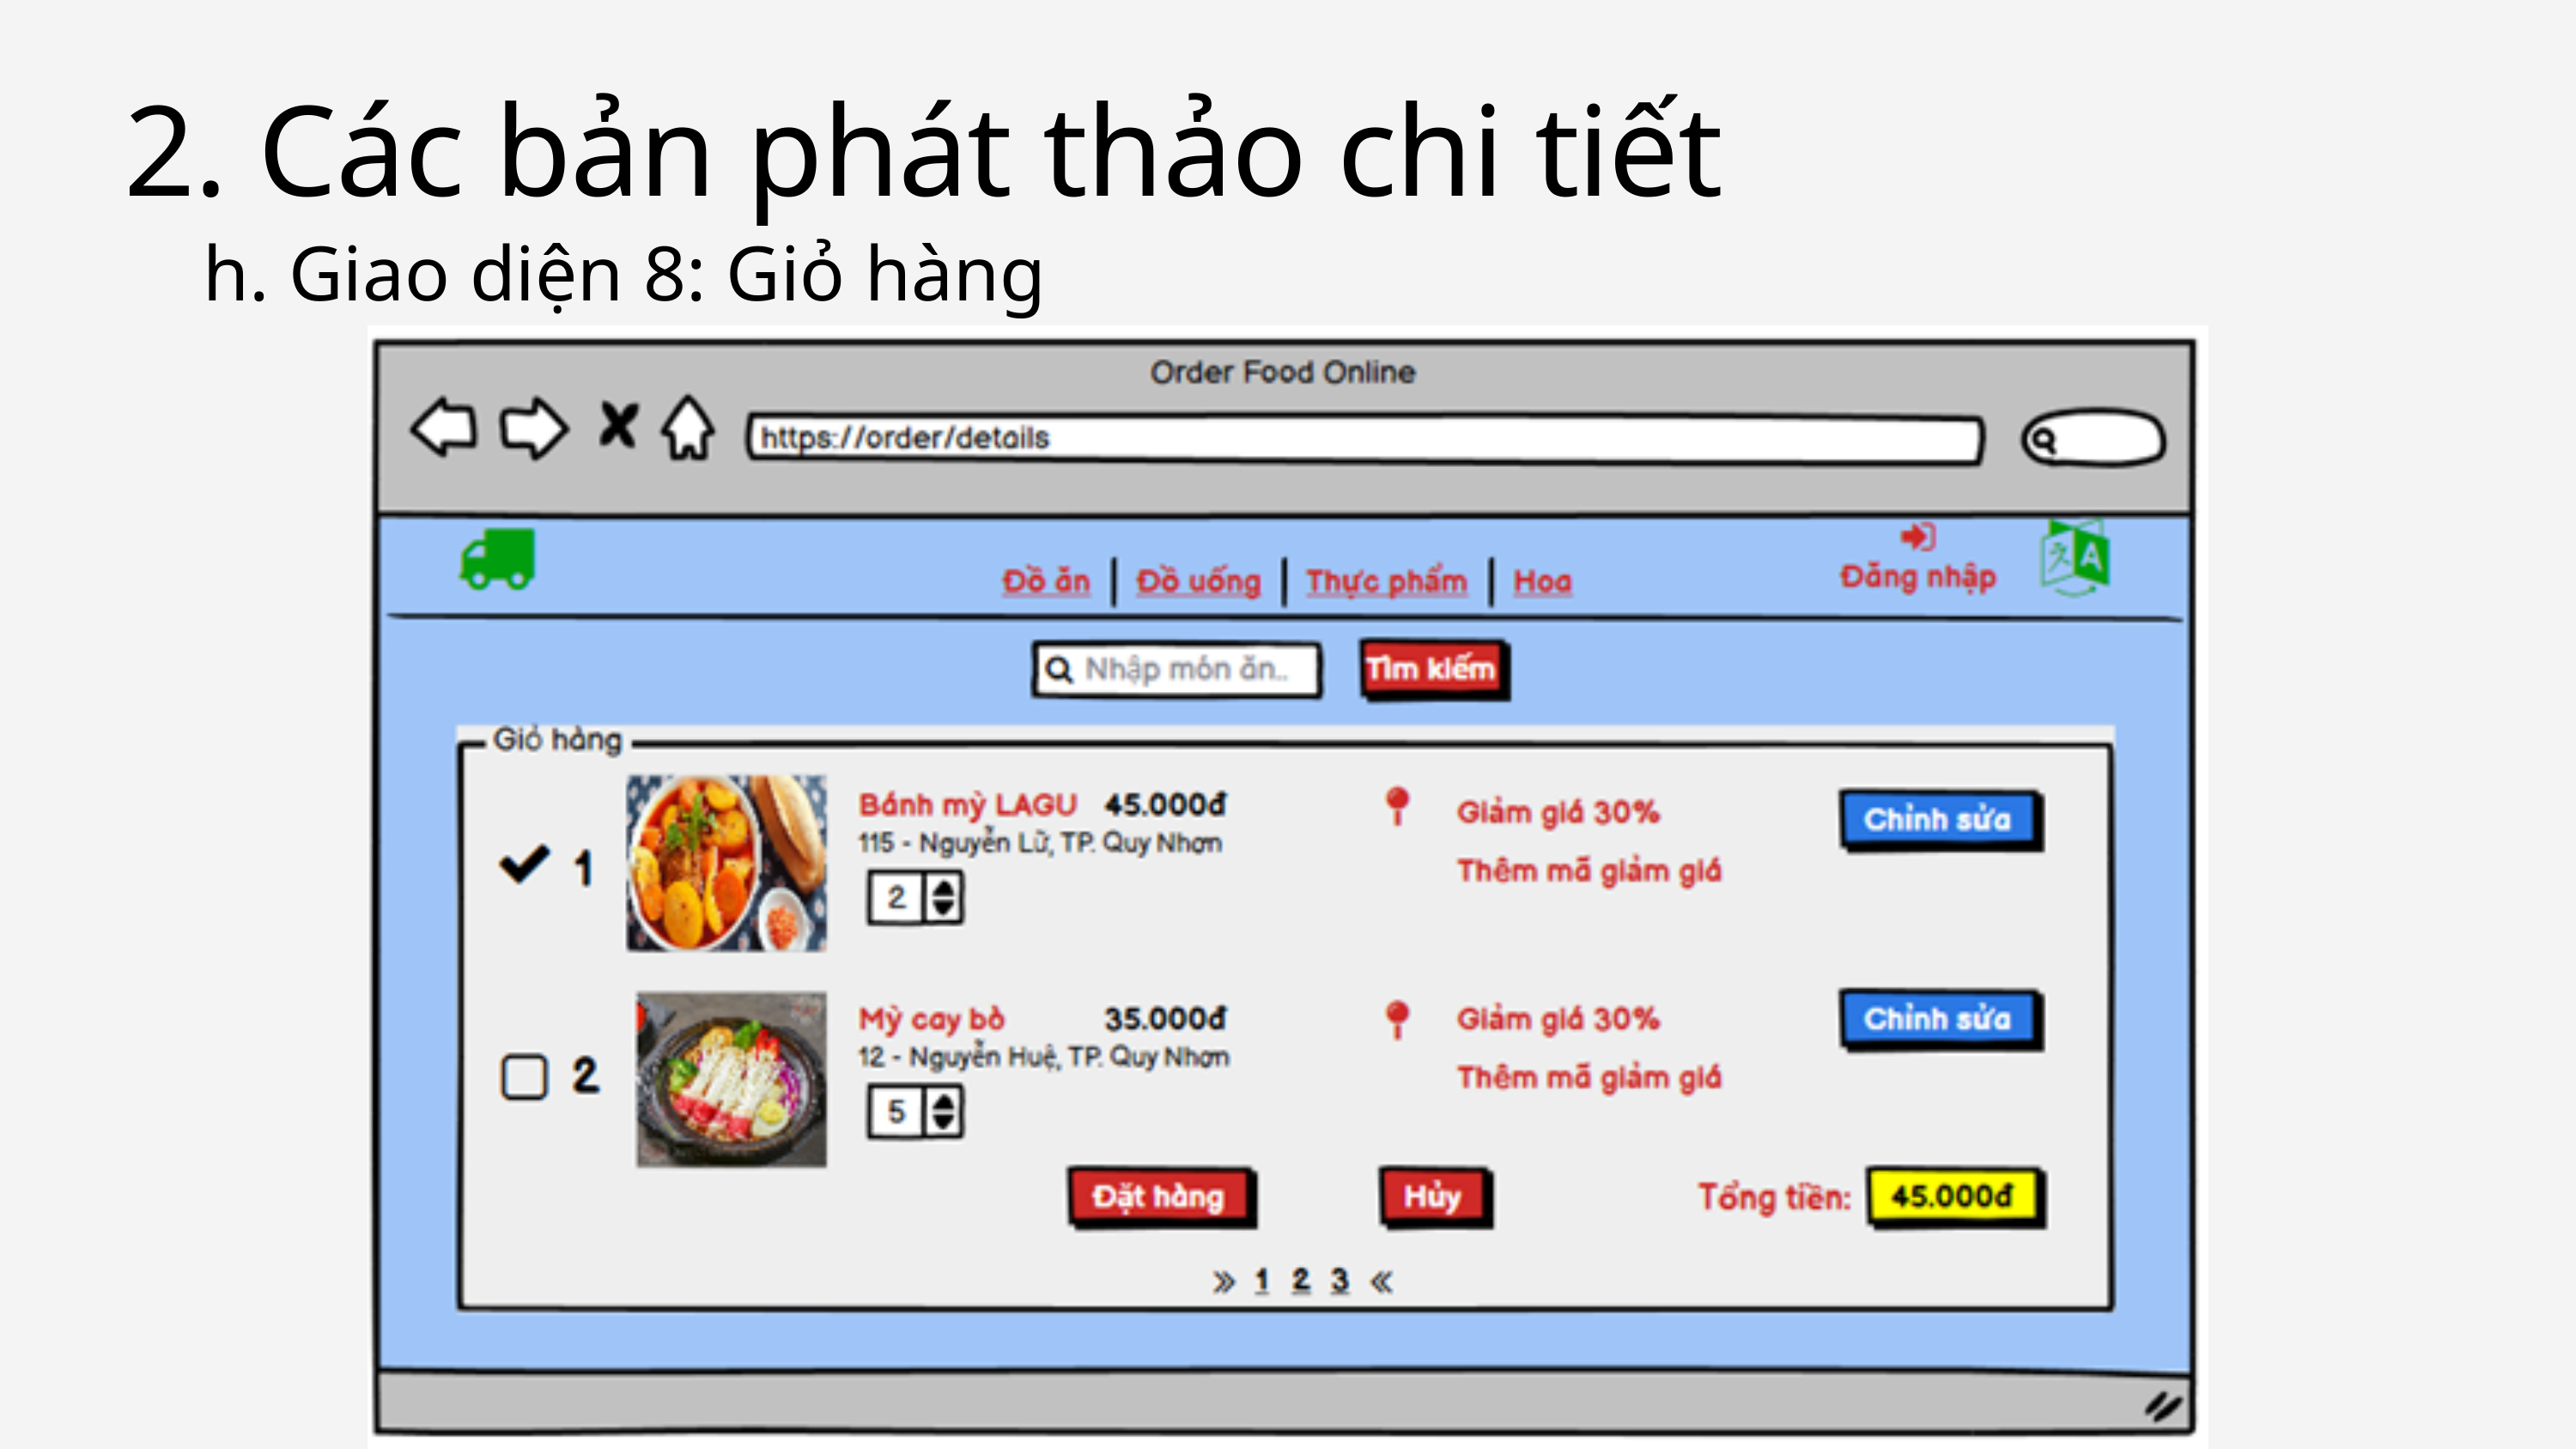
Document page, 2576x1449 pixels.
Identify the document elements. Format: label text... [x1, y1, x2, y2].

text_box 2. Các bản phát thảo chi tiết [125, 70, 1897, 221]
picture [368, 325, 2208, 1449]
text_box h. Giao diện 8: Giỏ hàng [186, 221, 1063, 316]
